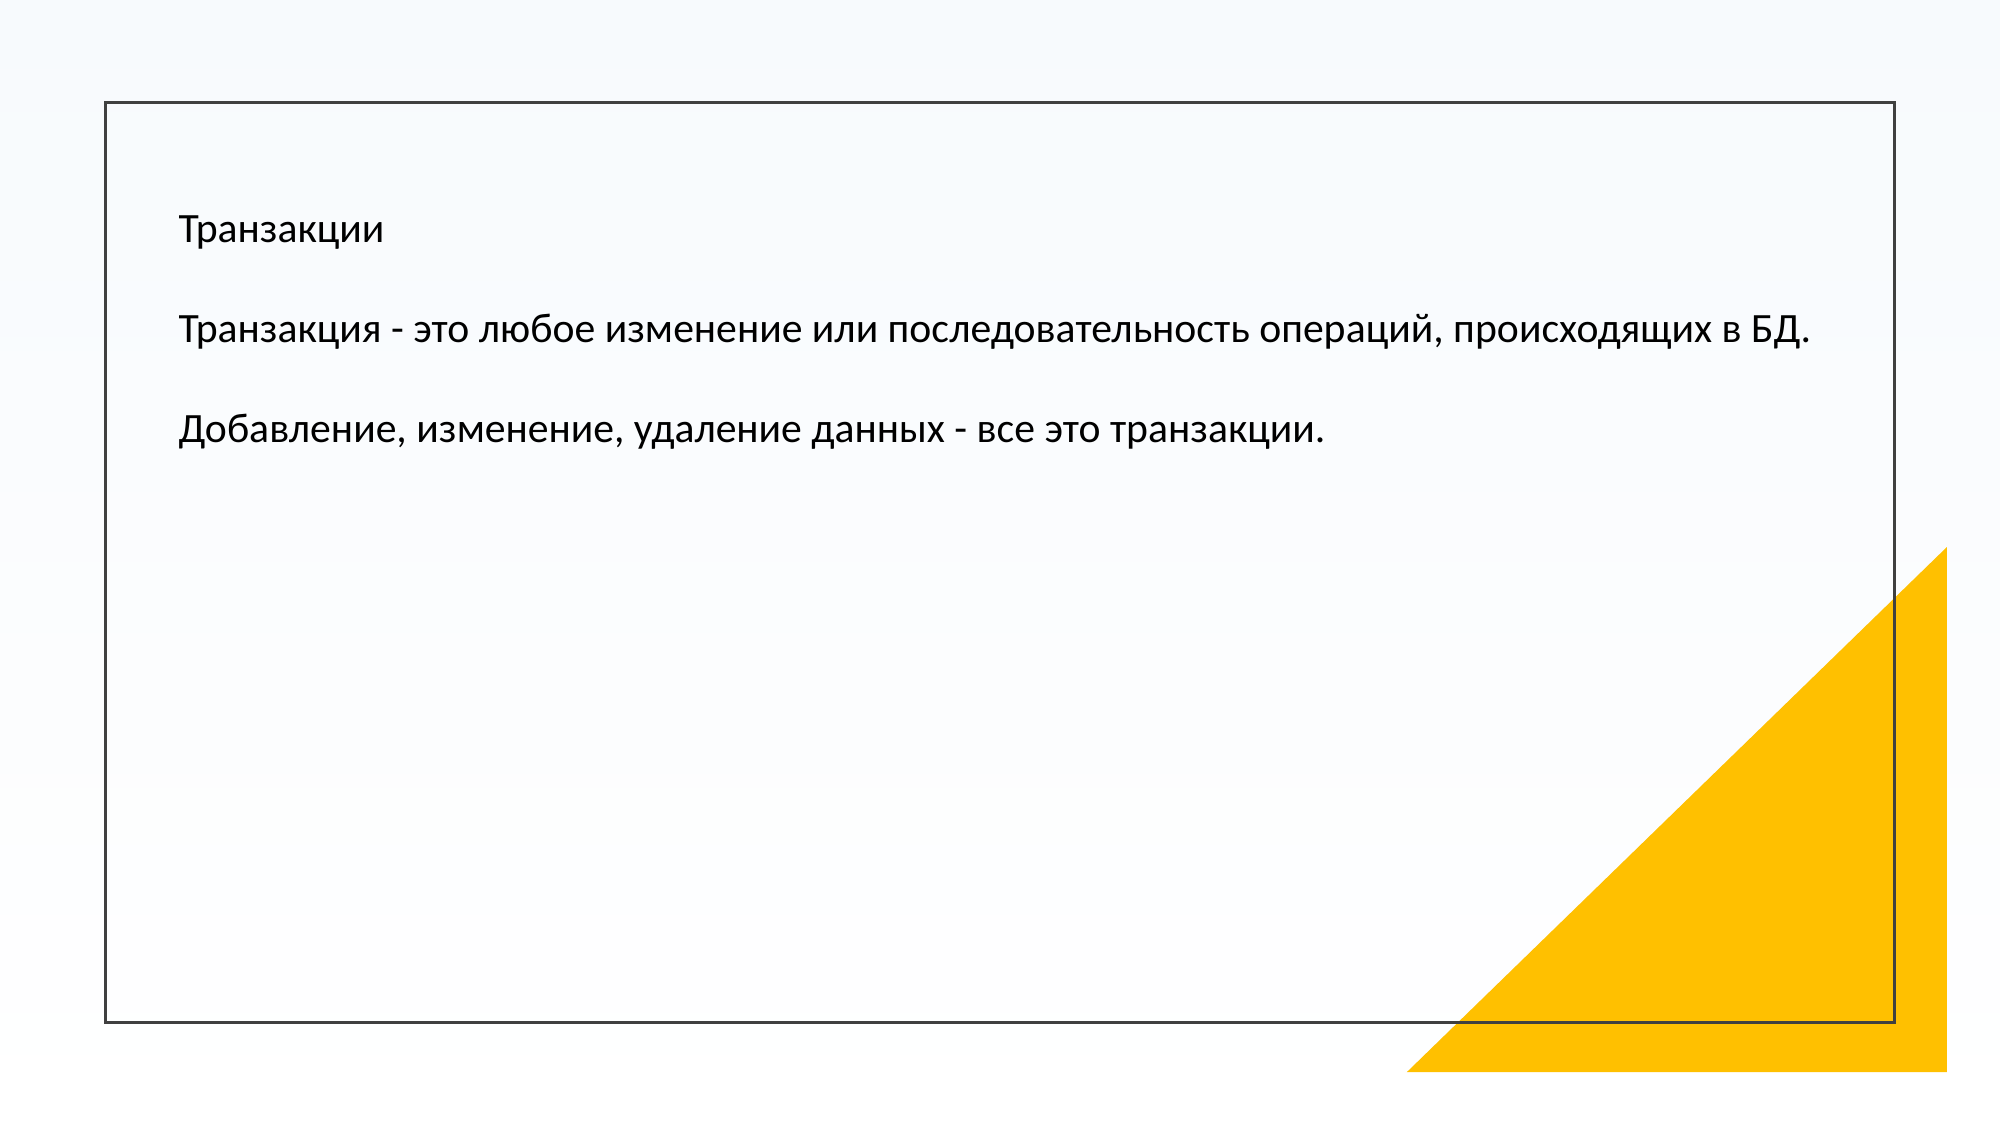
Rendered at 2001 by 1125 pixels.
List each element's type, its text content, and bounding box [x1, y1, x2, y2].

text_box [1404, 544, 1948, 1074]
text_box [104, 101, 1895, 1023]
text_box Транзакции Транзакция - это любое изменение или последовательность операций, происходящих в БД. Добавление, изменение, удаление данных - все это транзакции. [163, 193, 1836, 509]
